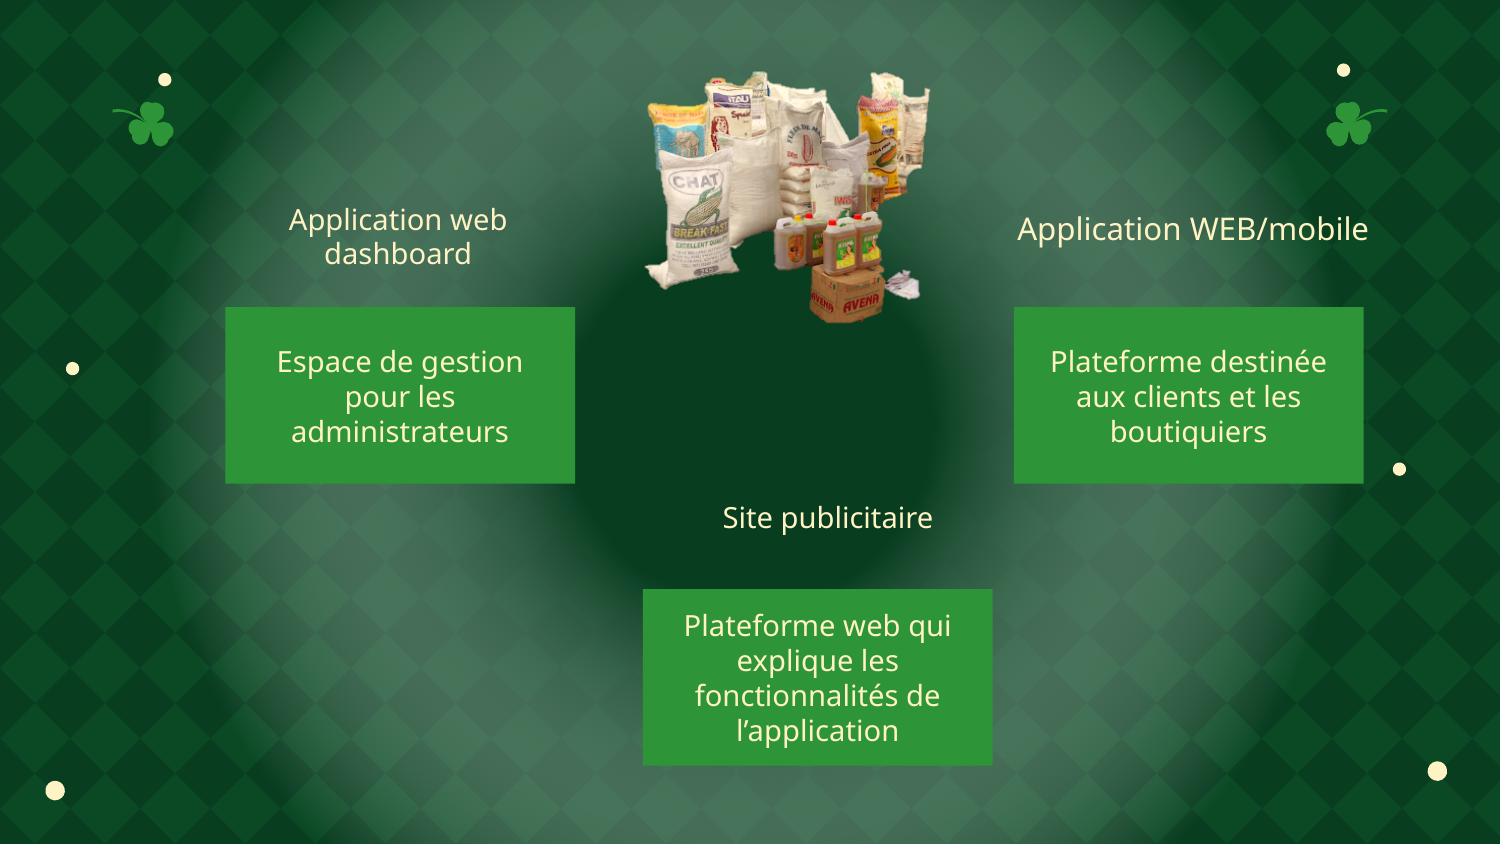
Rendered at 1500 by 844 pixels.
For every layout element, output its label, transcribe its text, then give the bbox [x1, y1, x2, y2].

text_box Plateforme web qui explique les fonctionnalités de l’application [642, 589, 993, 766]
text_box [1325, 101, 1388, 147]
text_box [112, 101, 174, 147]
title Application web dashboard [225, 185, 572, 273]
title Application WEB/mobile [1001, 193, 1395, 281]
text_box Espace de gestion pour les administrateurs [225, 307, 576, 484]
text_box Plateforme destinée aux clients et les boutiquiers [1013, 307, 1364, 484]
picture [590, 27, 997, 333]
title Site publicitaire [688, 486, 969, 549]
